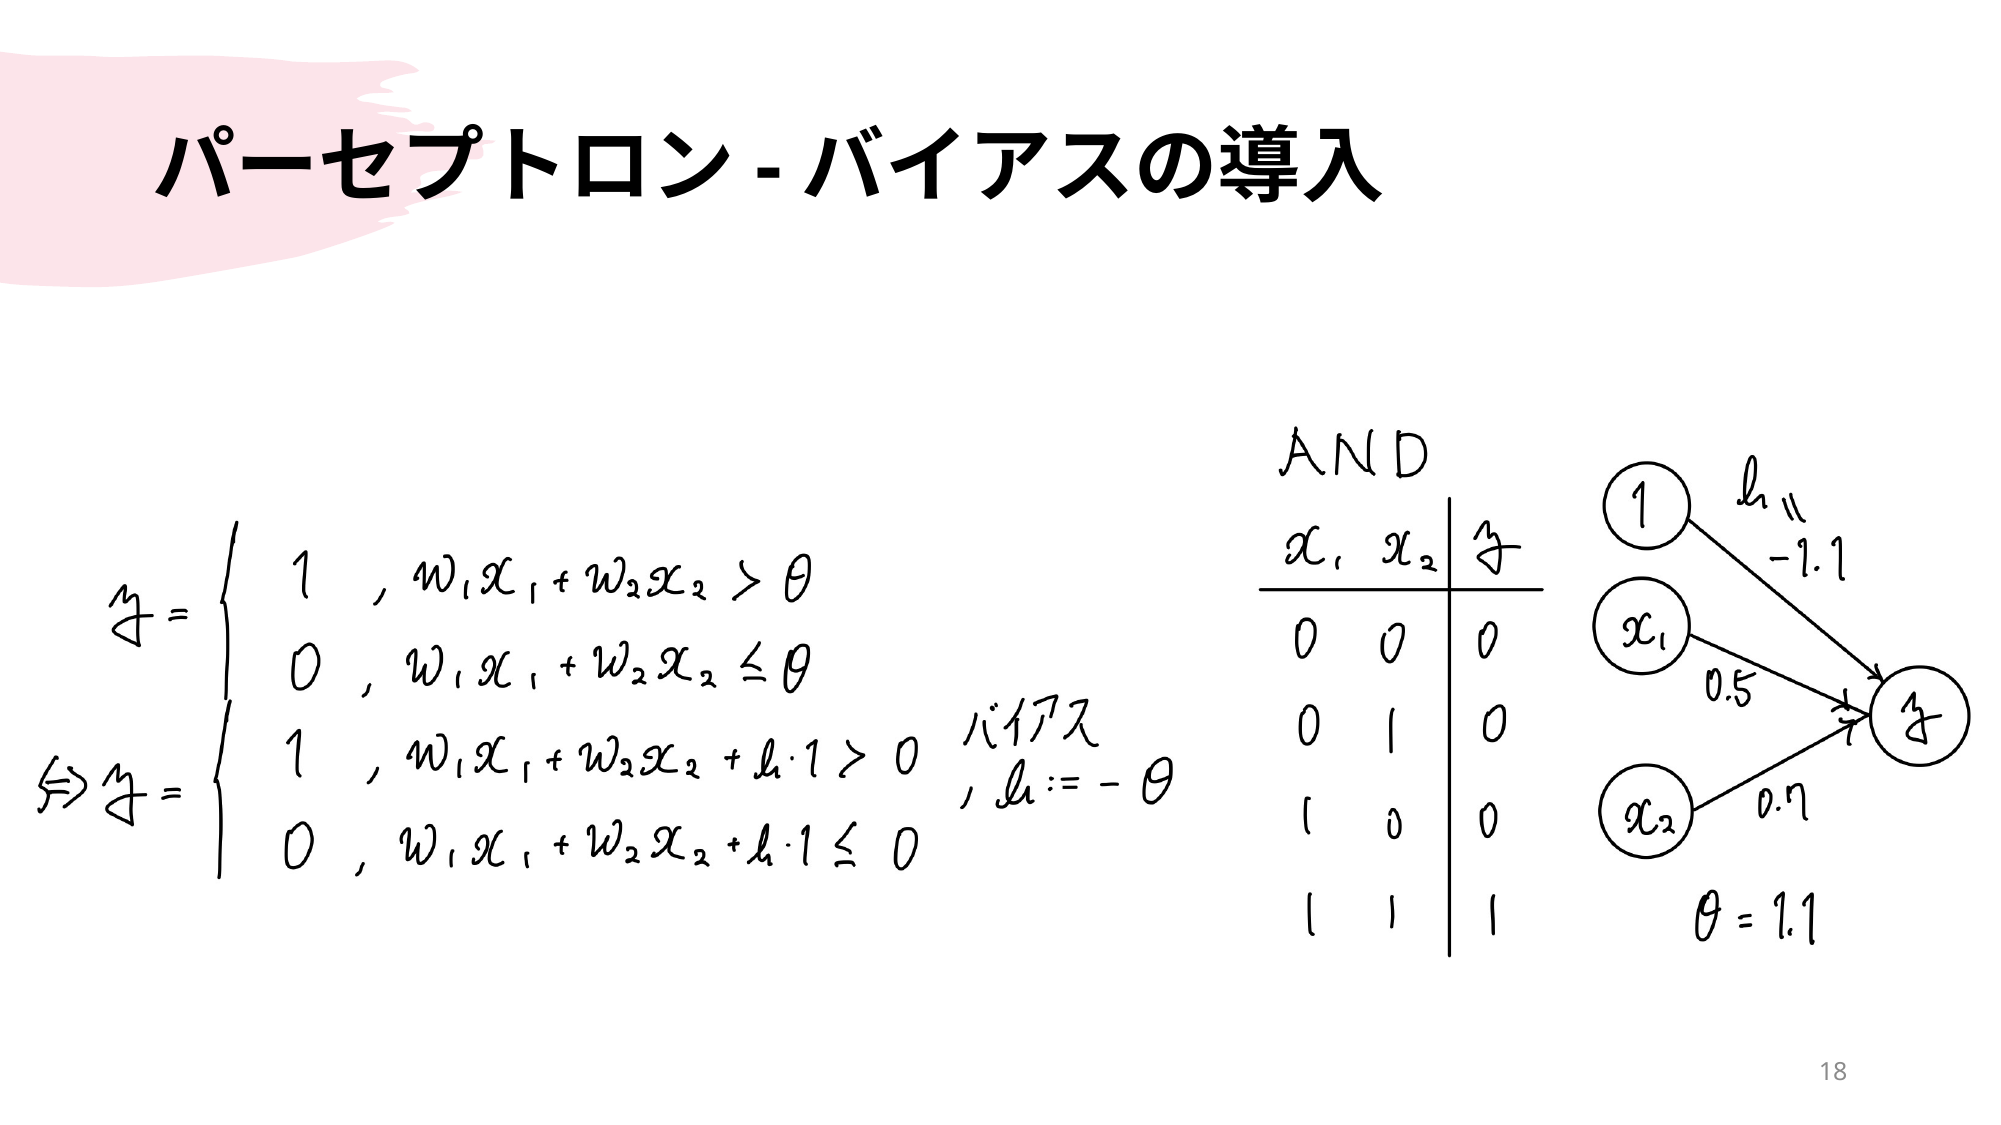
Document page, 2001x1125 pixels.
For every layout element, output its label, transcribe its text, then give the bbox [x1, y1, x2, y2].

title パーセプトロン-バイアスの導入 [137, 59, 1863, 278]
slide_number 18 [1412, 1042, 1863, 1103]
picture [0, 394, 2000, 1006]
